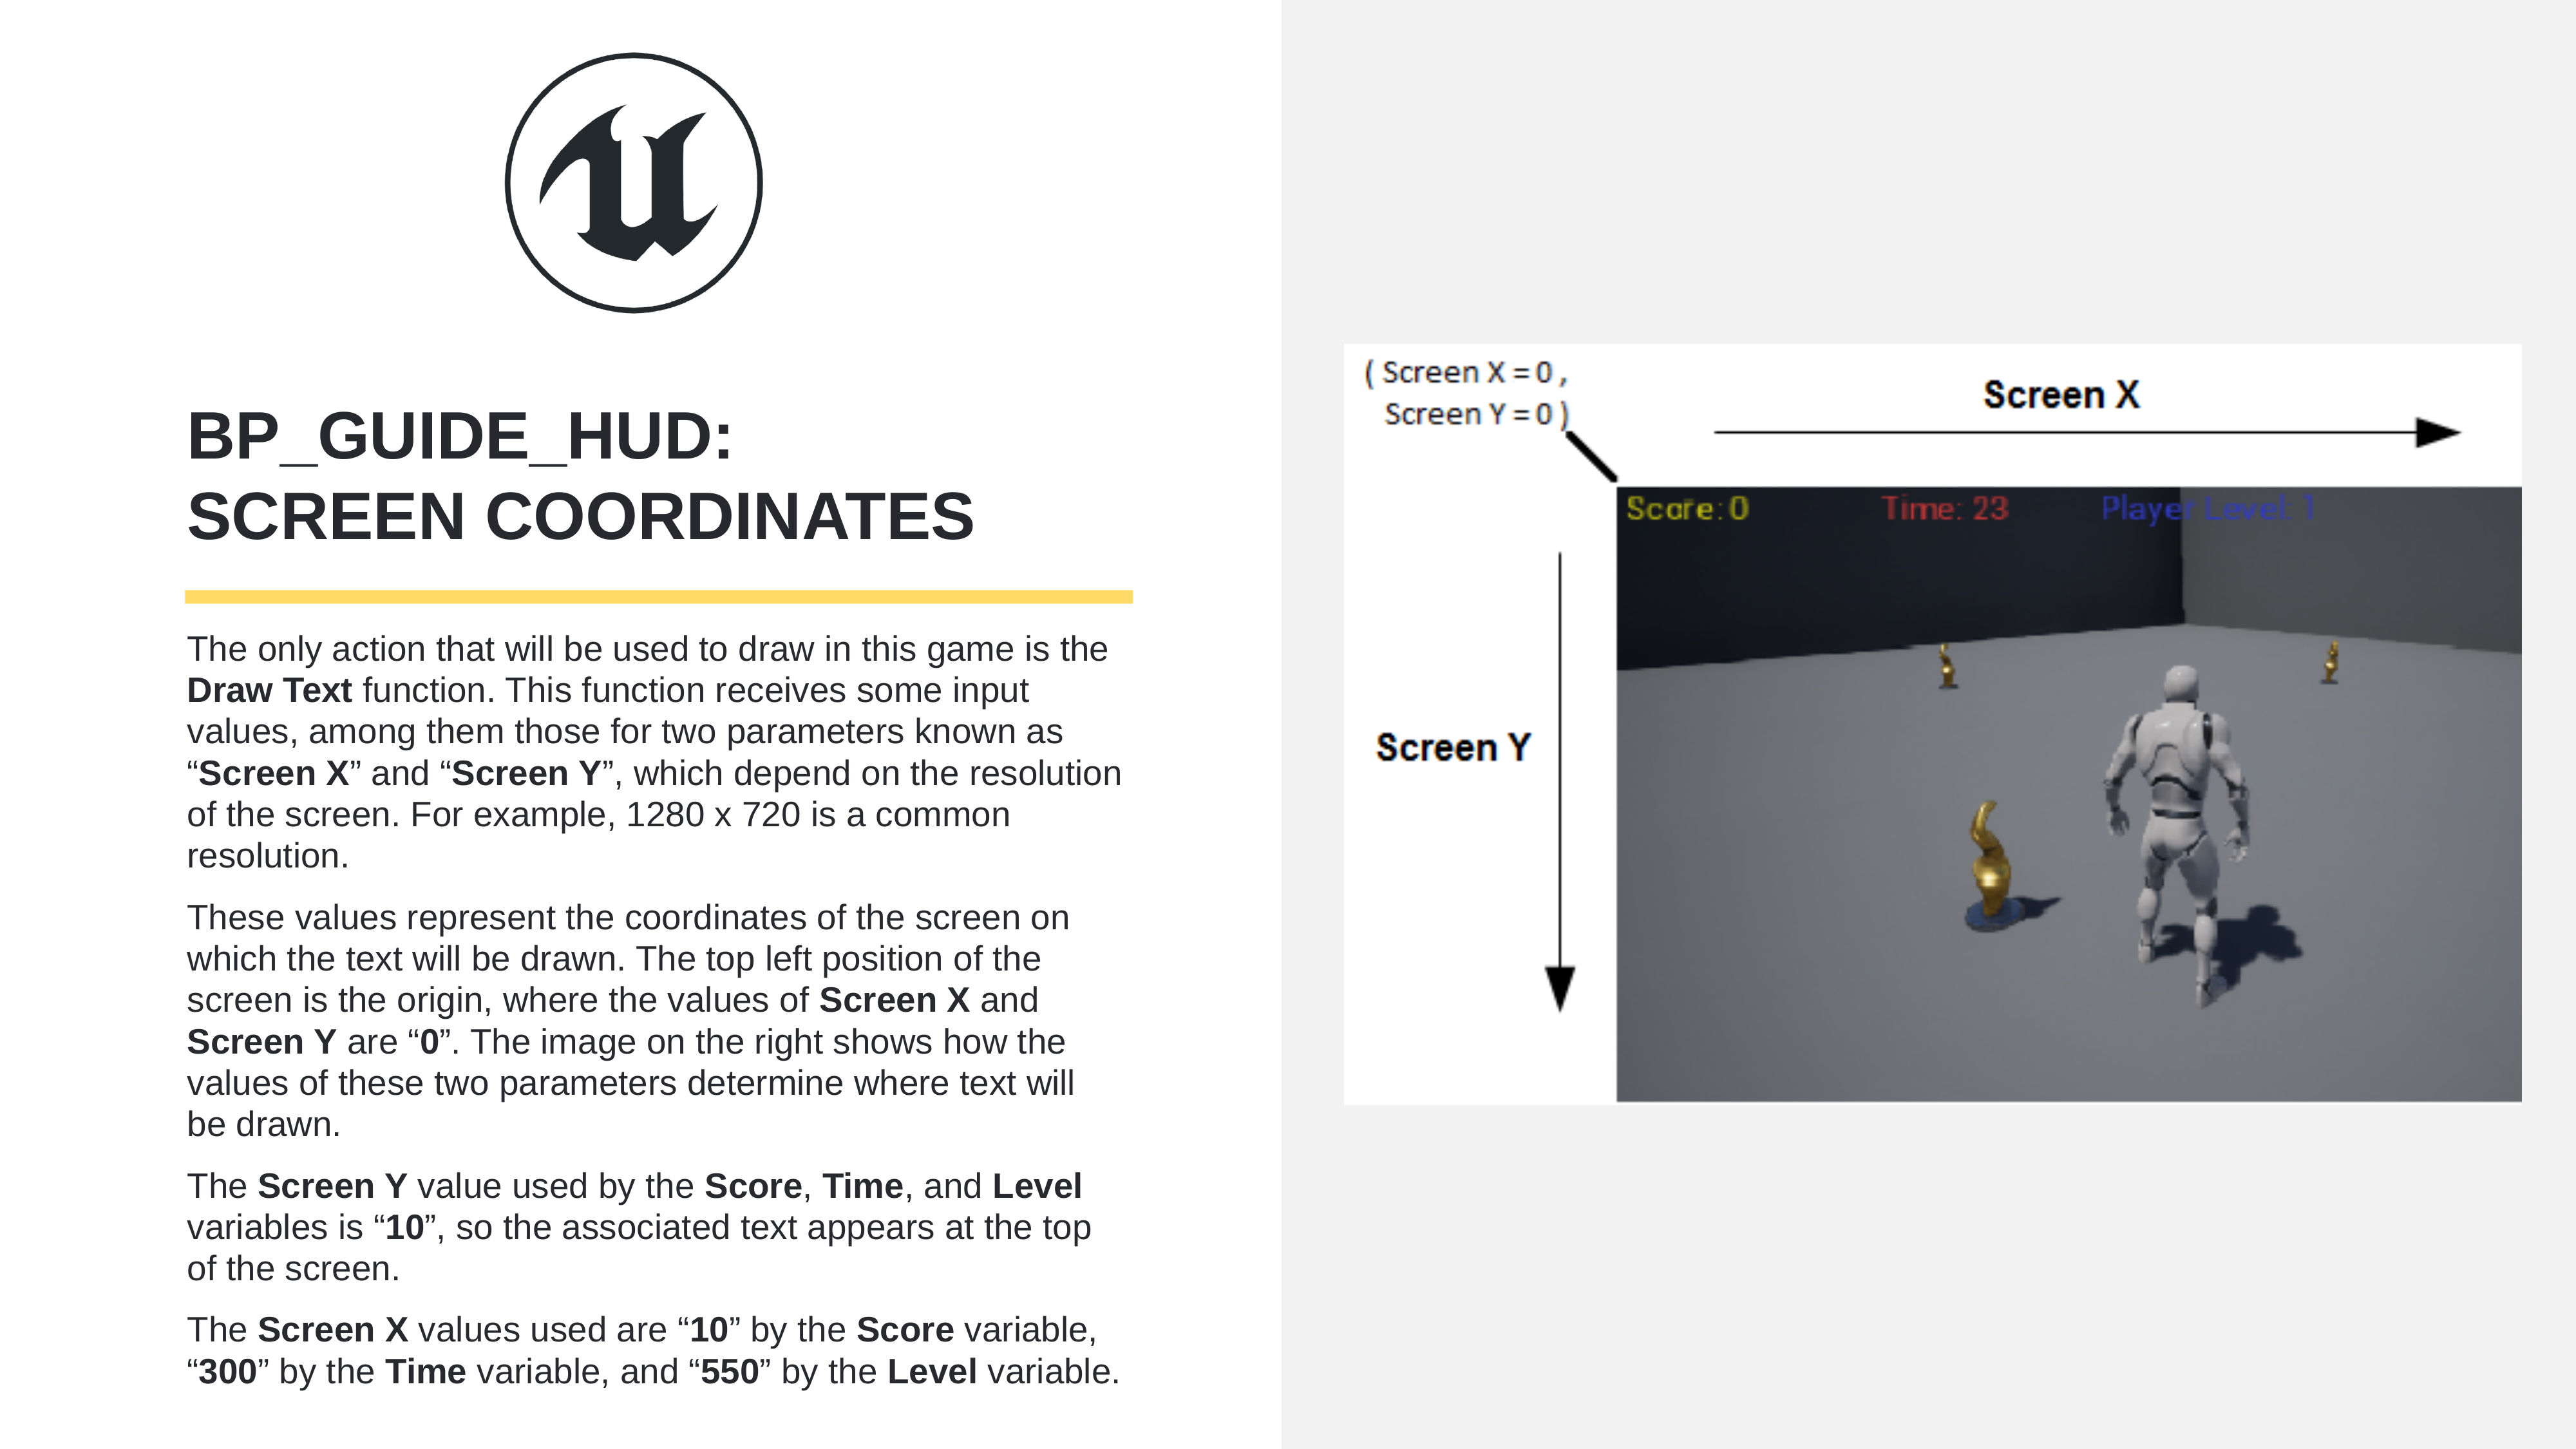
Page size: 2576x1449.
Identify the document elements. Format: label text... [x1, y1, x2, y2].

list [1344, 344, 2522, 1105]
picture [495, 43, 773, 97]
list The only action that will be used to draw in this game is the Draw Text function. This function receives some input values, among them those for two parameters known as “Screen X” and “Screen Y”, which depend on the resolution of the screen. For example, 1280 x 720 is a common resolution. These values represent the coordinates of the screen on which the text will be drawn. The top left position of the screen is the origin, where the values of Screen X and Screen Y are “0”. The image on the right shows how the values of these two parameters determine where text will be drawn. The Screen Y value used by the Score, Time, and Level variables is “10”, so the associated text appears at the top of the screen. The Screen X values used are “10” by the Score variable, “300” by the Time variable, and “550” by the Level variable. [177, 623, 1133, 1433]
title BP_Guide_HUD: screen coordinates [177, 97, 1133, 558]
